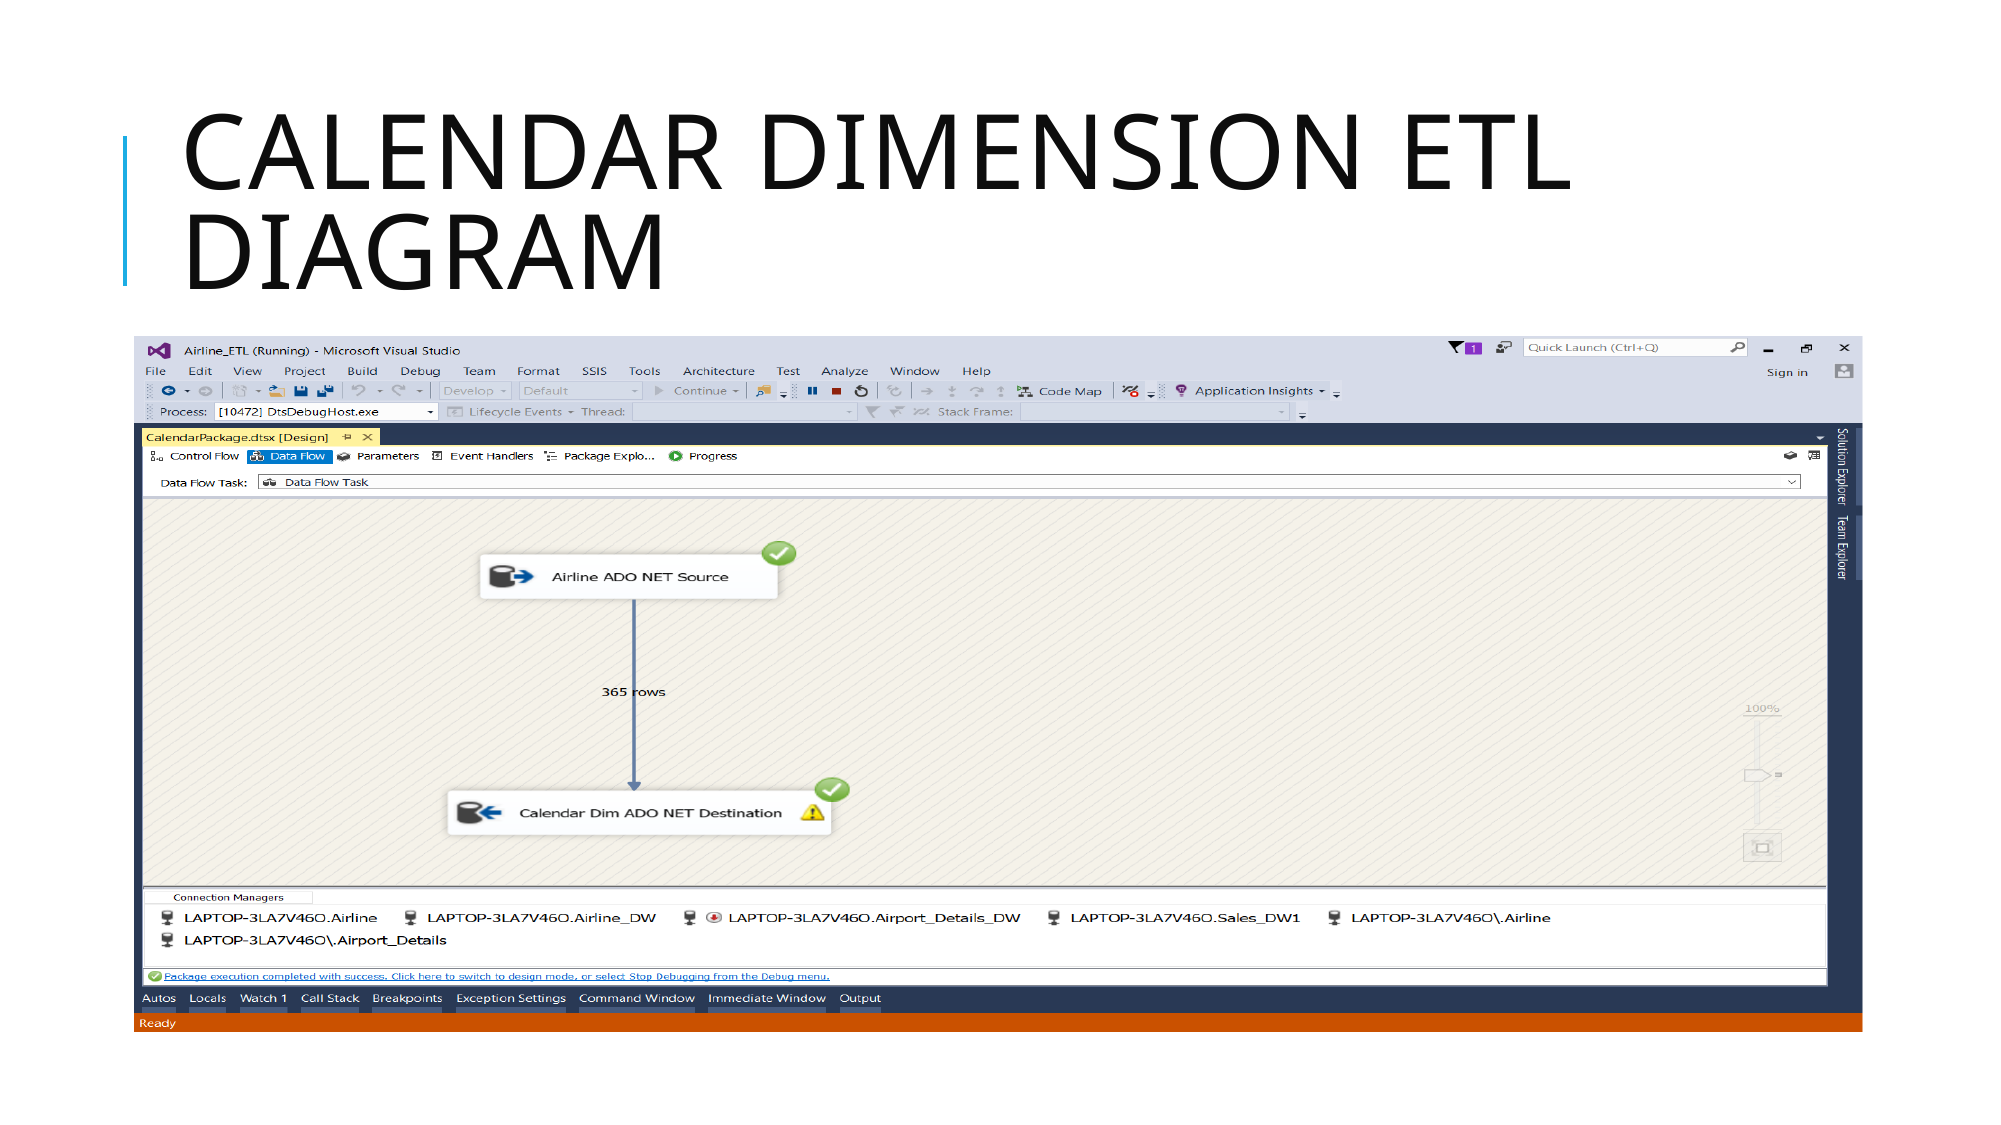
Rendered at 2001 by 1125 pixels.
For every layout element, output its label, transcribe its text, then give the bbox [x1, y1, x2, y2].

picture [134, 336, 1863, 1032]
title Calendar Dimension ETL Diagram [165, 156, 1891, 264]
